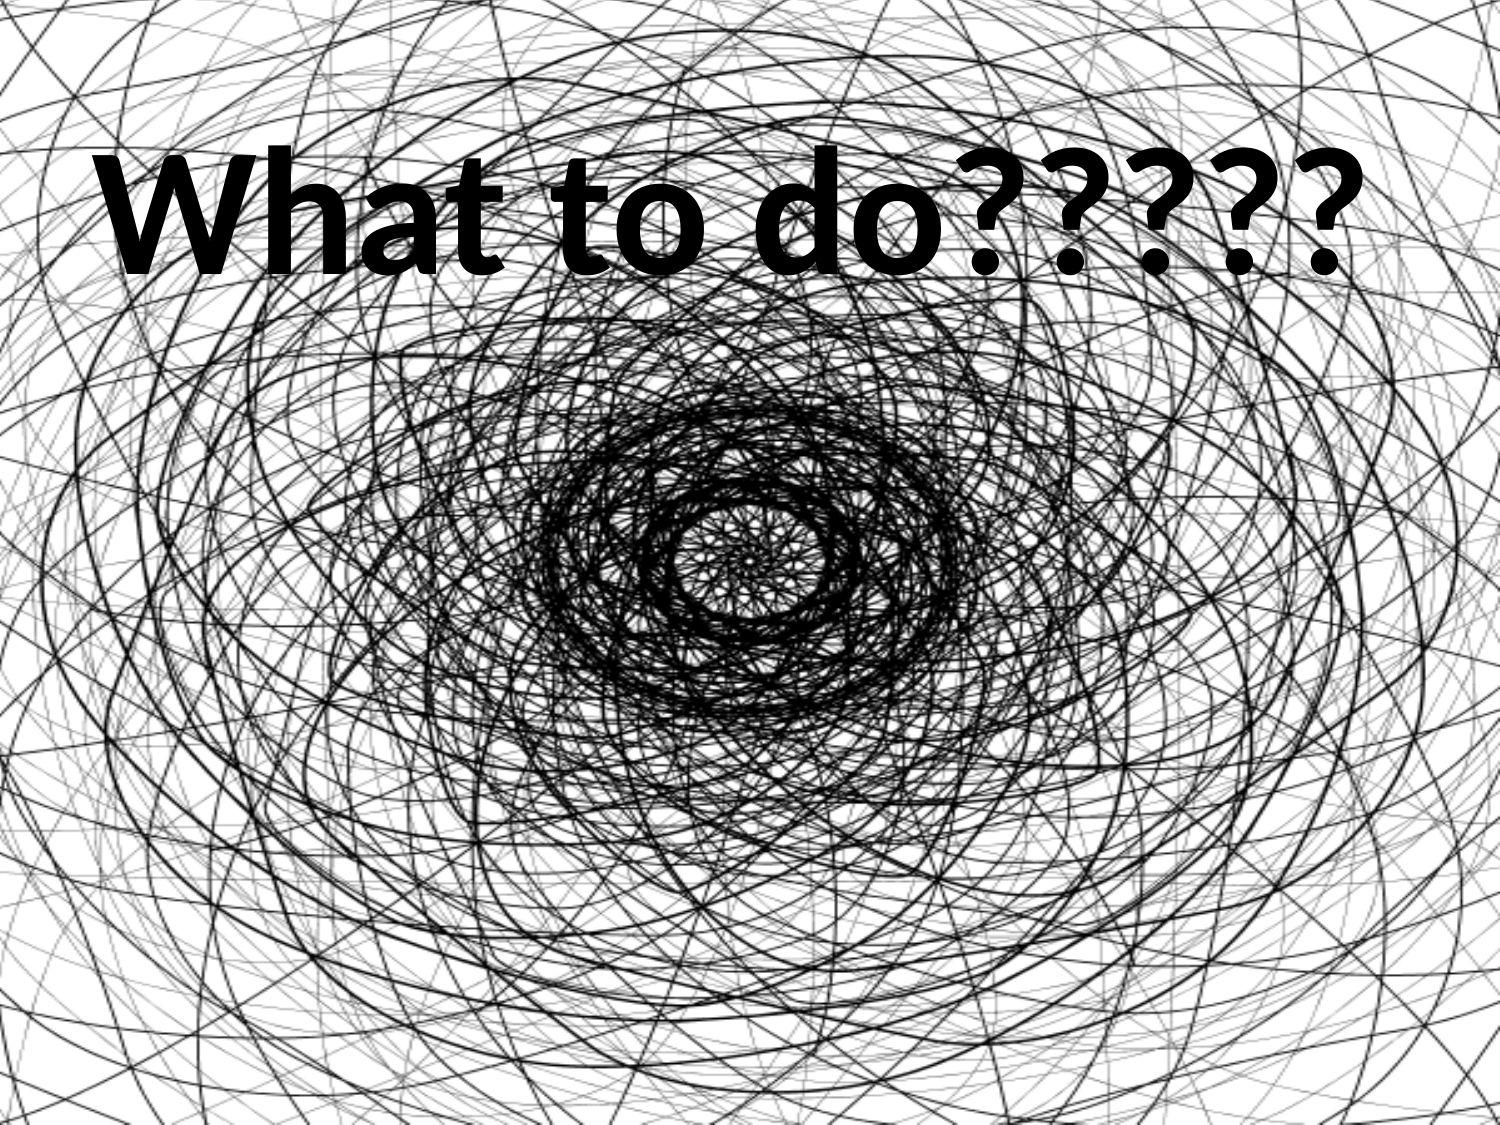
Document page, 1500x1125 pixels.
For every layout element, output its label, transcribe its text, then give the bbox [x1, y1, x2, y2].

picture [0, 0, 1500, 1125]
text_box What to do????? [76, 83, 1459, 319]
